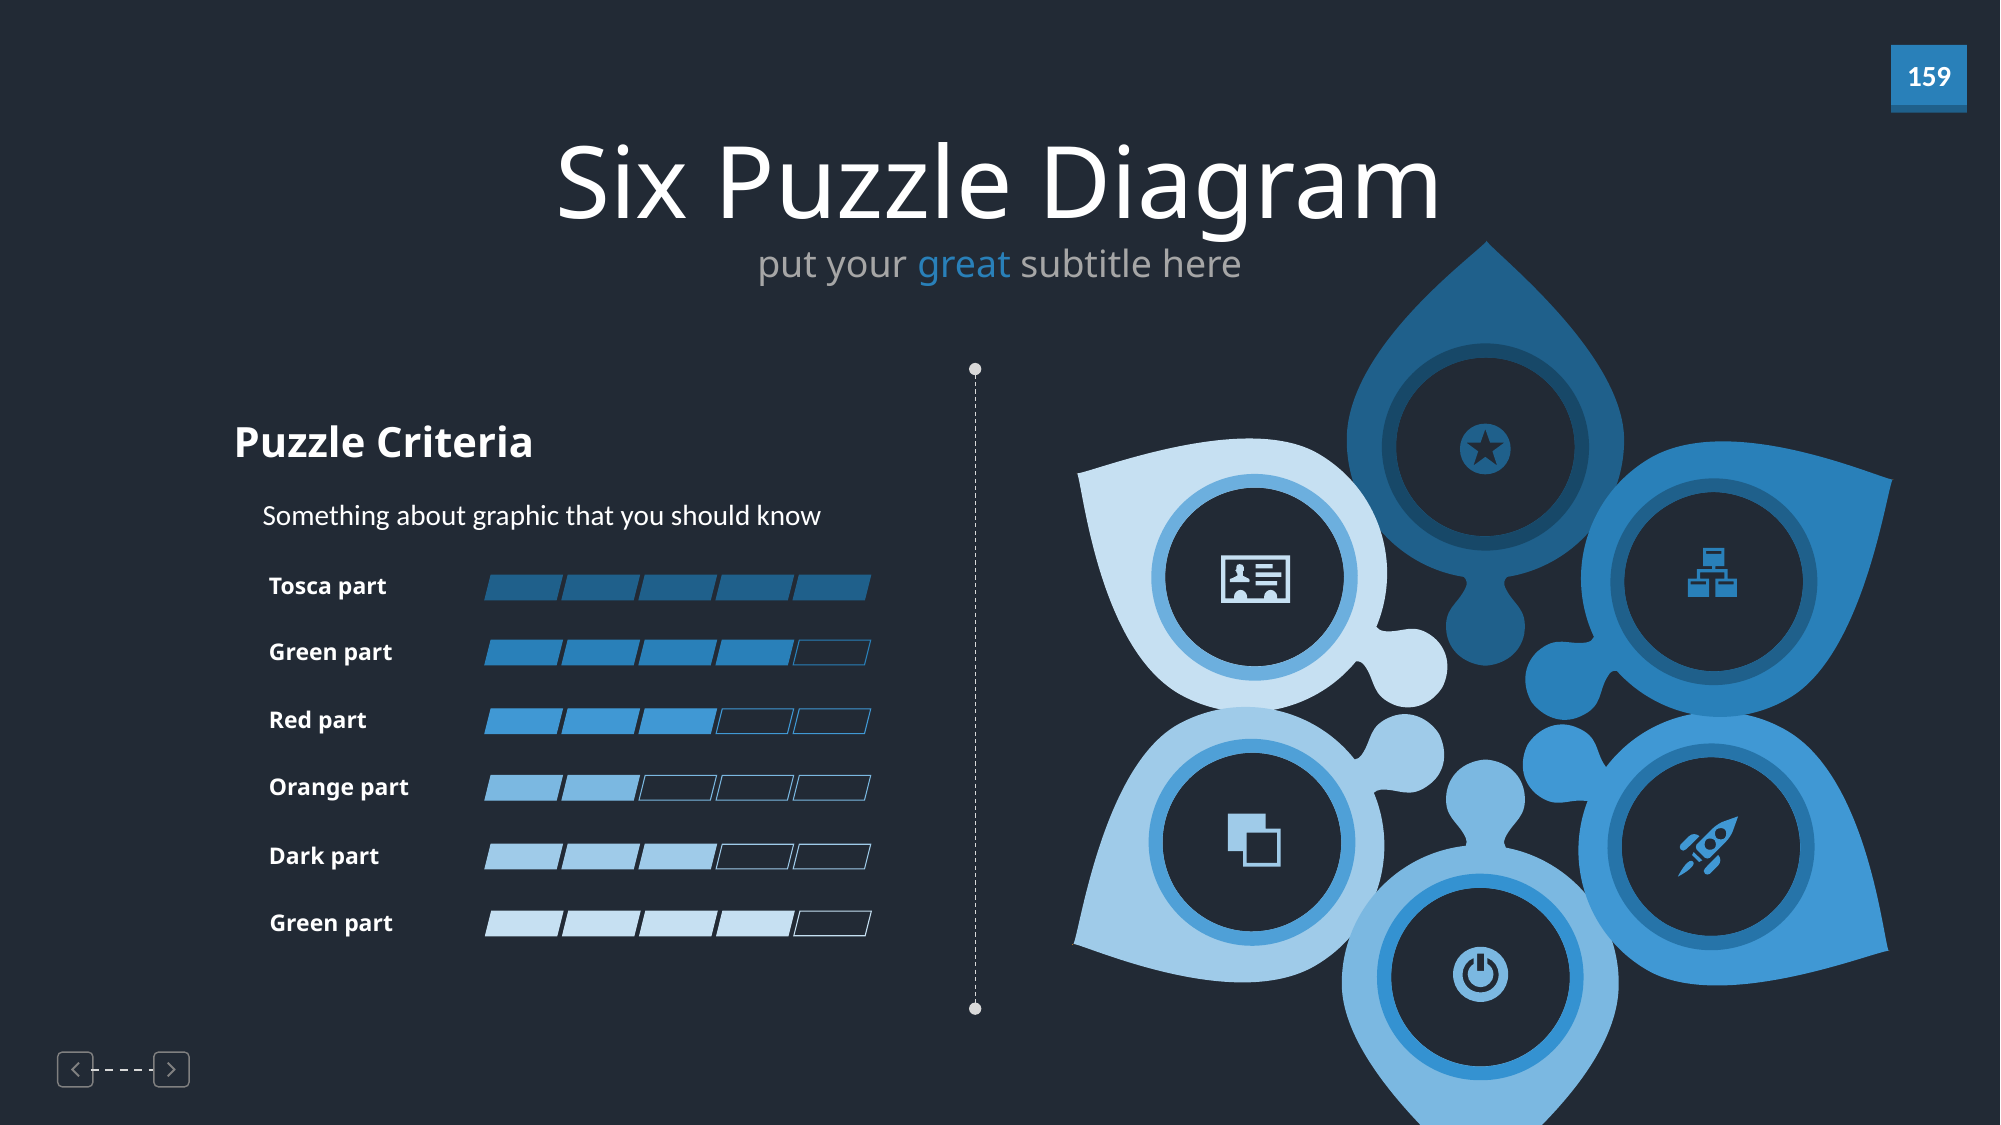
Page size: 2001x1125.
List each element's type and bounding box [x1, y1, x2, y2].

text_box [254, 833, 871, 877]
text_box [247, 488, 876, 539]
text_box [254, 765, 871, 808]
text_box [254, 900, 872, 943]
text_box [254, 564, 871, 607]
text_box [254, 698, 871, 741]
text_box [540, 111, 1894, 1125]
text_box [254, 629, 871, 672]
text_box [219, 408, 549, 473]
